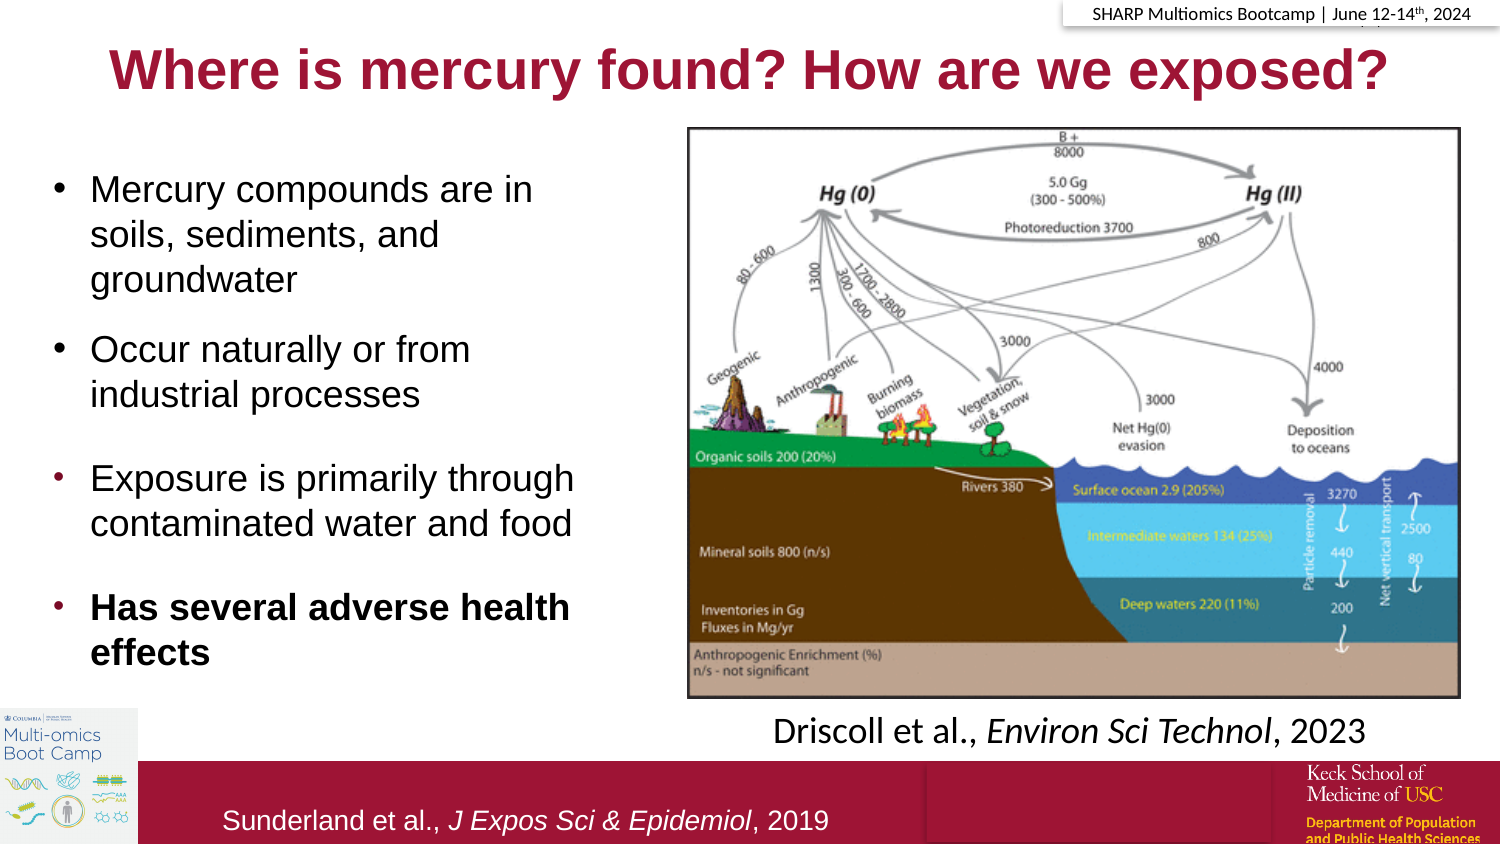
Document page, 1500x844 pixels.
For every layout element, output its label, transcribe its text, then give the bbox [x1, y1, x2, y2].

picture [0, 708, 138, 844]
text_box Mercury compounds are in soils, sediments, and groundwater Occur naturally or from industrial processes Exposure is primarily through contaminated water and food Has several adverse health effects [38, 157, 634, 681]
picture [926, 760, 1328, 844]
text_box Driscoll et al., Environ Sci Technol, 2023 [718, 707, 1421, 759]
text_box Where is mercury found? How are we exposed? [94, 25, 1406, 108]
text_box Sunderland et al., J Expos Sci & Epidemiol, 2019 [207, 794, 910, 843]
picture [686, 127, 1461, 699]
